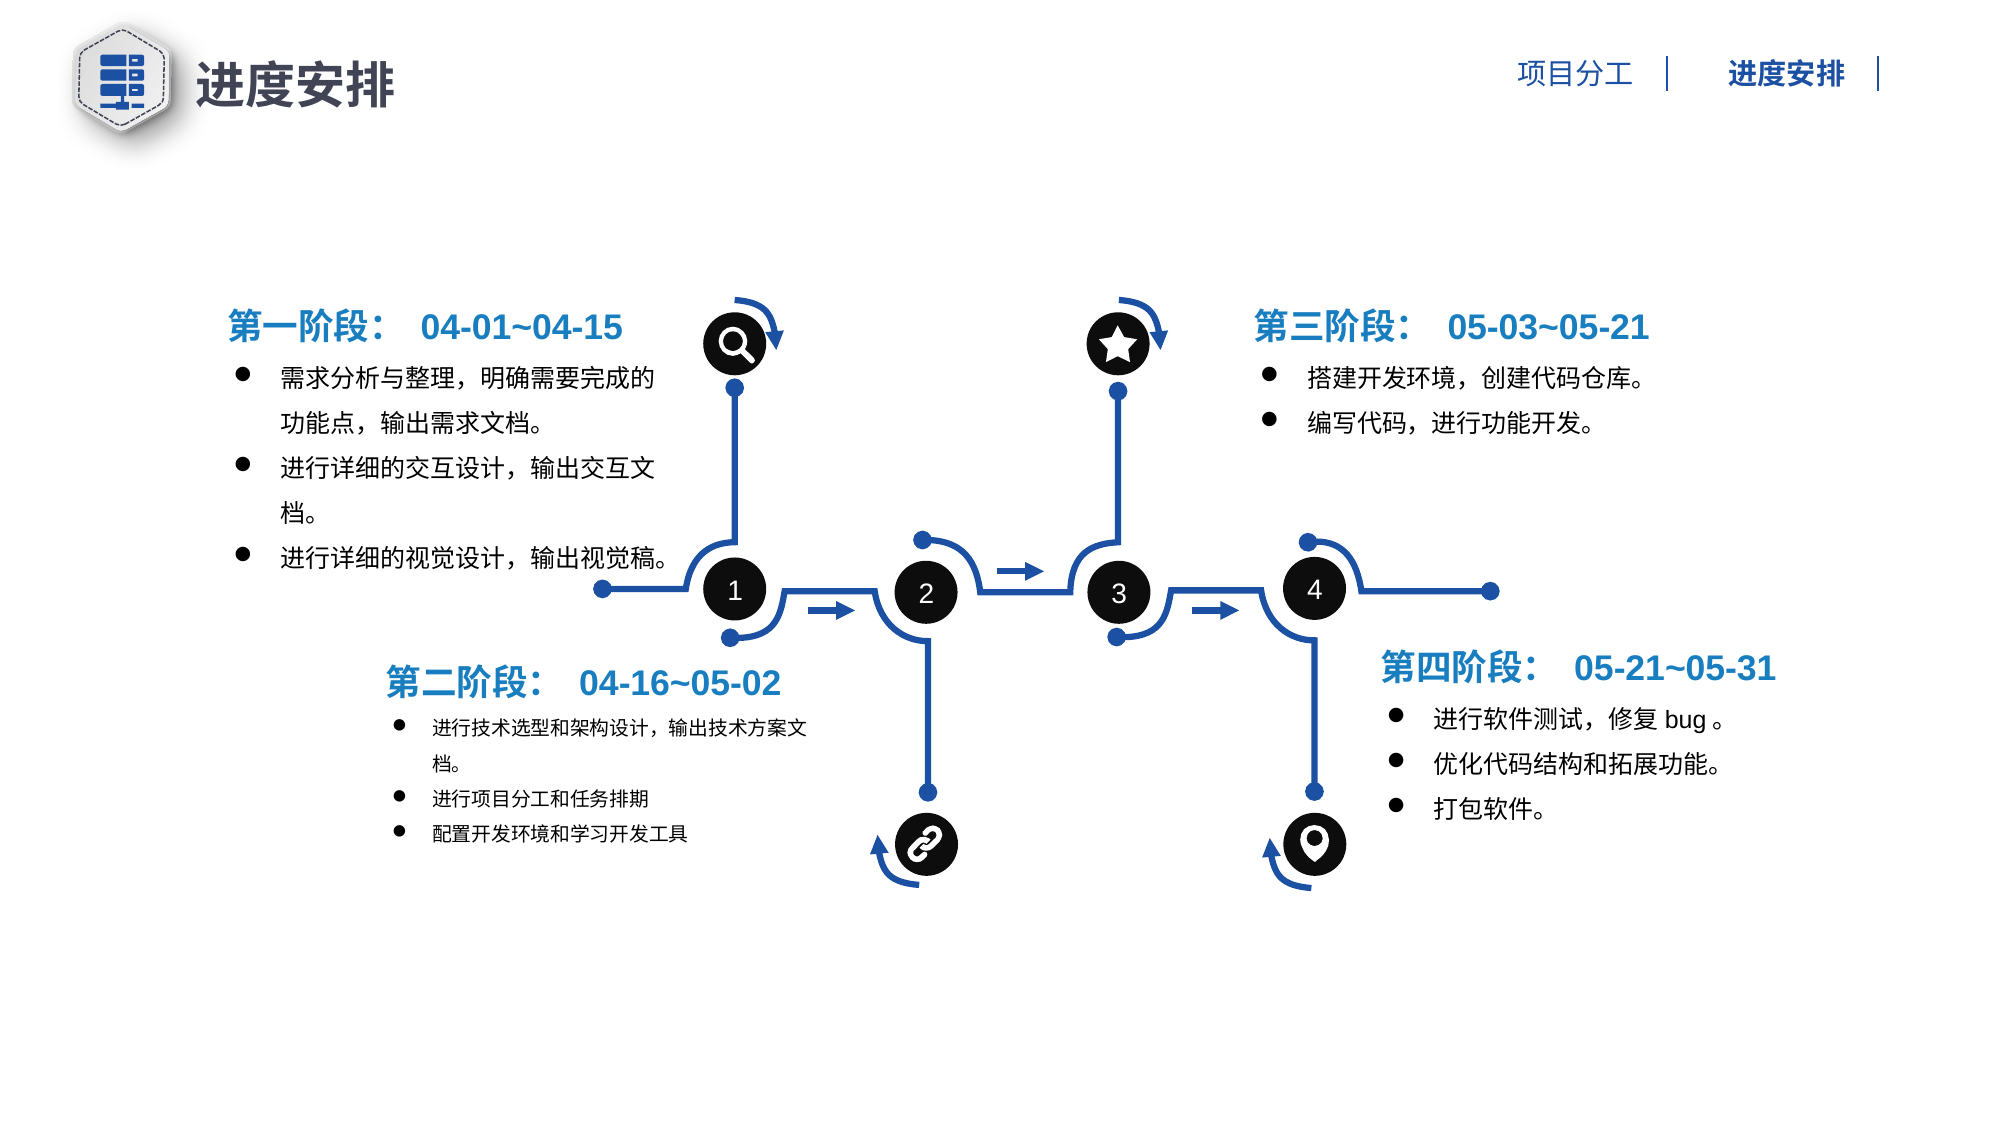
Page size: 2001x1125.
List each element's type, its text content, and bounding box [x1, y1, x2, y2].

text_box 进度安排 [1713, 48, 1861, 98]
text_box 进度安排 [184, 47, 549, 119]
text_box 第一阶段： 04-01~04-15 [212, 296, 573, 355]
text_box 进行技术选型和架构设计，输出技术方案文档。 进行项目分工和任务排期 配置开发环境和学习开发工具 [377, 711, 602, 855]
text_box 第三阶段： 05-03~05-21 [1239, 296, 1600, 355]
text_box 需求分析与整理，明确需要完成的功能点，输出需求文档。 进行详细的交互设计，输出交互文档。 进行详细的视觉设计，输出视觉稿。 [218, 340, 602, 499]
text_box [602, 299, 1491, 889]
text_box 第二阶段： 04-16~05-02 [370, 652, 602, 711]
text_box 项目分工 [1502, 48, 1650, 98]
text_box 进行软件测试，修复bug。 优化代码结构和拓展功能。 打包软件。 [1491, 681, 1836, 839]
text_box 搭建开发环境，创建代码仓库。 编写代码，进行功能开发。 [1491, 340, 1710, 499]
text_box 第四阶段： 05-21~05-31 [1491, 637, 1727, 695]
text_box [66, 28, 177, 128]
